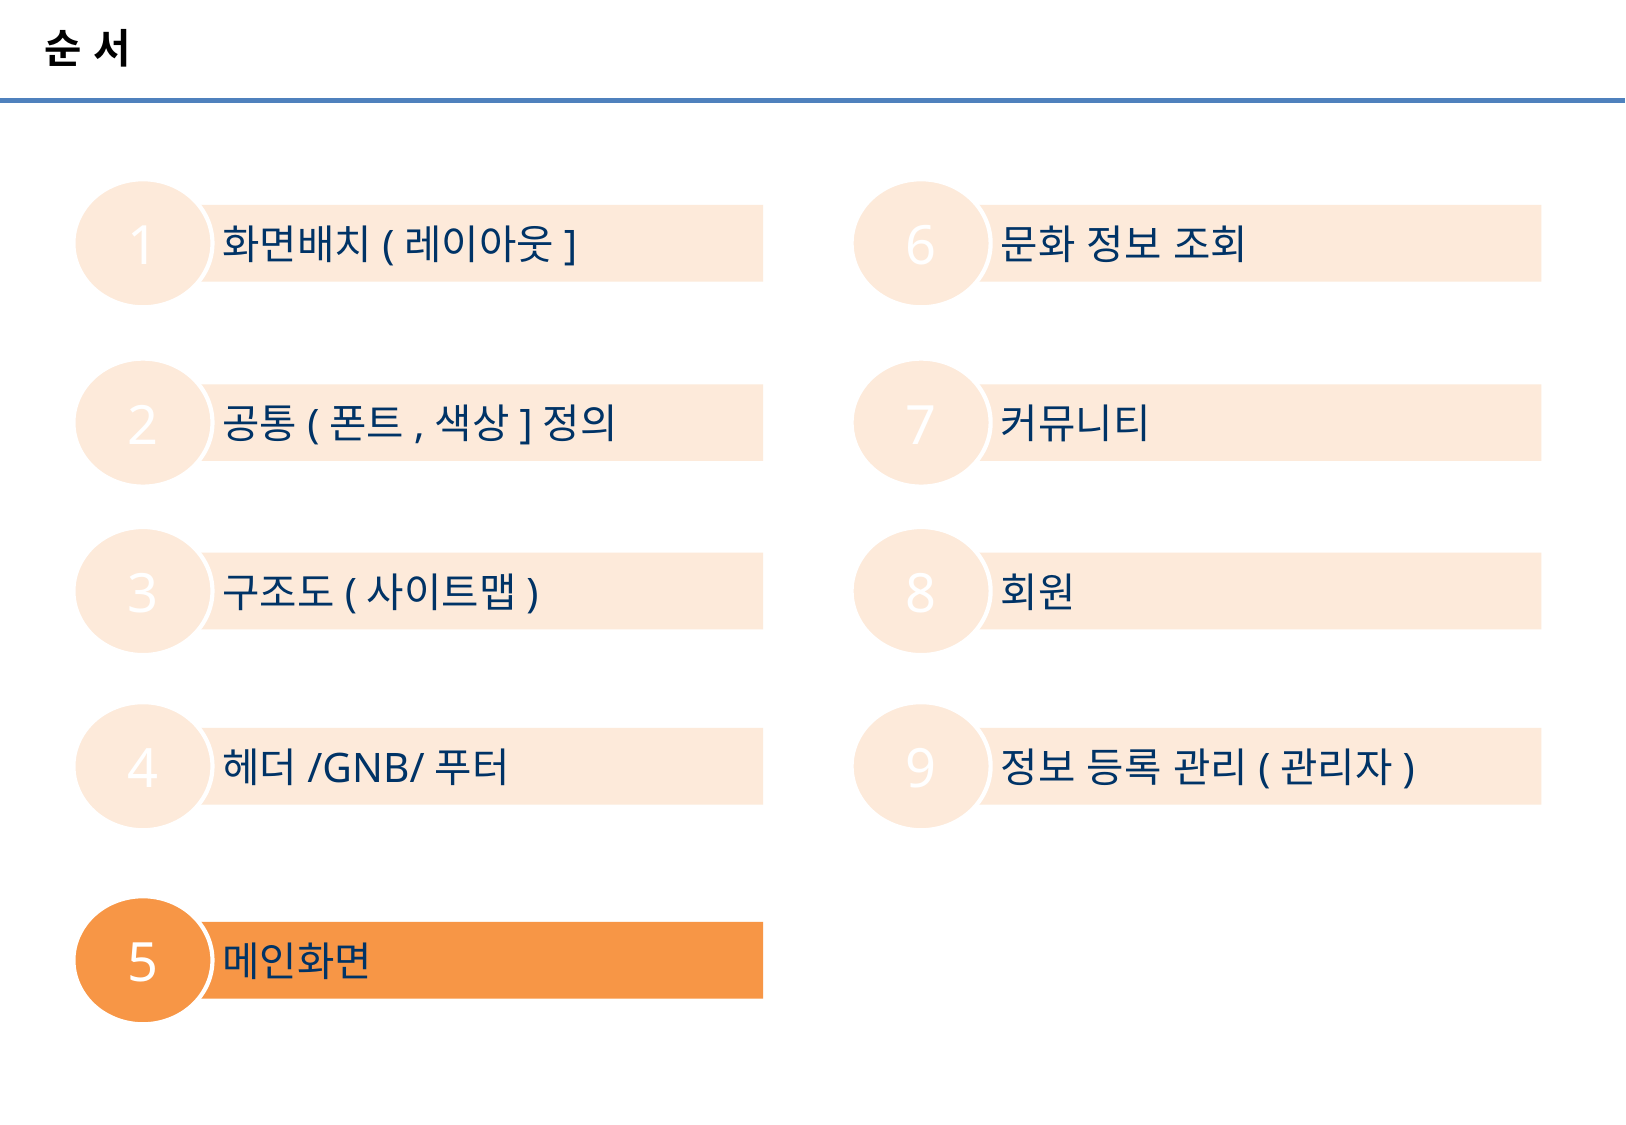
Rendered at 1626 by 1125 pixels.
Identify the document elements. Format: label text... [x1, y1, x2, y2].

text_box 헤더/GNB/푸터 [199, 727, 764, 805]
text_box 공통(폰트,색상]정의 [200, 384, 764, 461]
text_box 메인화면 [199, 921, 764, 999]
text_box 커뮤니티 [978, 384, 1542, 461]
text_box 9 [851, 702, 991, 831]
text_box 6 [851, 179, 991, 308]
text_box 구조도(사이트맵) [199, 552, 764, 630]
text_box 1 [73, 179, 213, 308]
text_box 8 [851, 527, 991, 656]
text_box 4 [73, 702, 213, 831]
text_box 화면배치(레이아웃] [199, 204, 764, 282]
title 순 서 [44, 0, 1108, 102]
text_box 7 [851, 358, 991, 487]
text_box 정보 등록 관리(관리자) [977, 727, 1542, 805]
text_box 회원 [978, 552, 1542, 630]
text_box 문화 정보 조회 [977, 204, 1542, 282]
text_box 5 [73, 896, 213, 1025]
text_box 2 [73, 358, 213, 487]
text_box 3 [73, 527, 213, 656]
